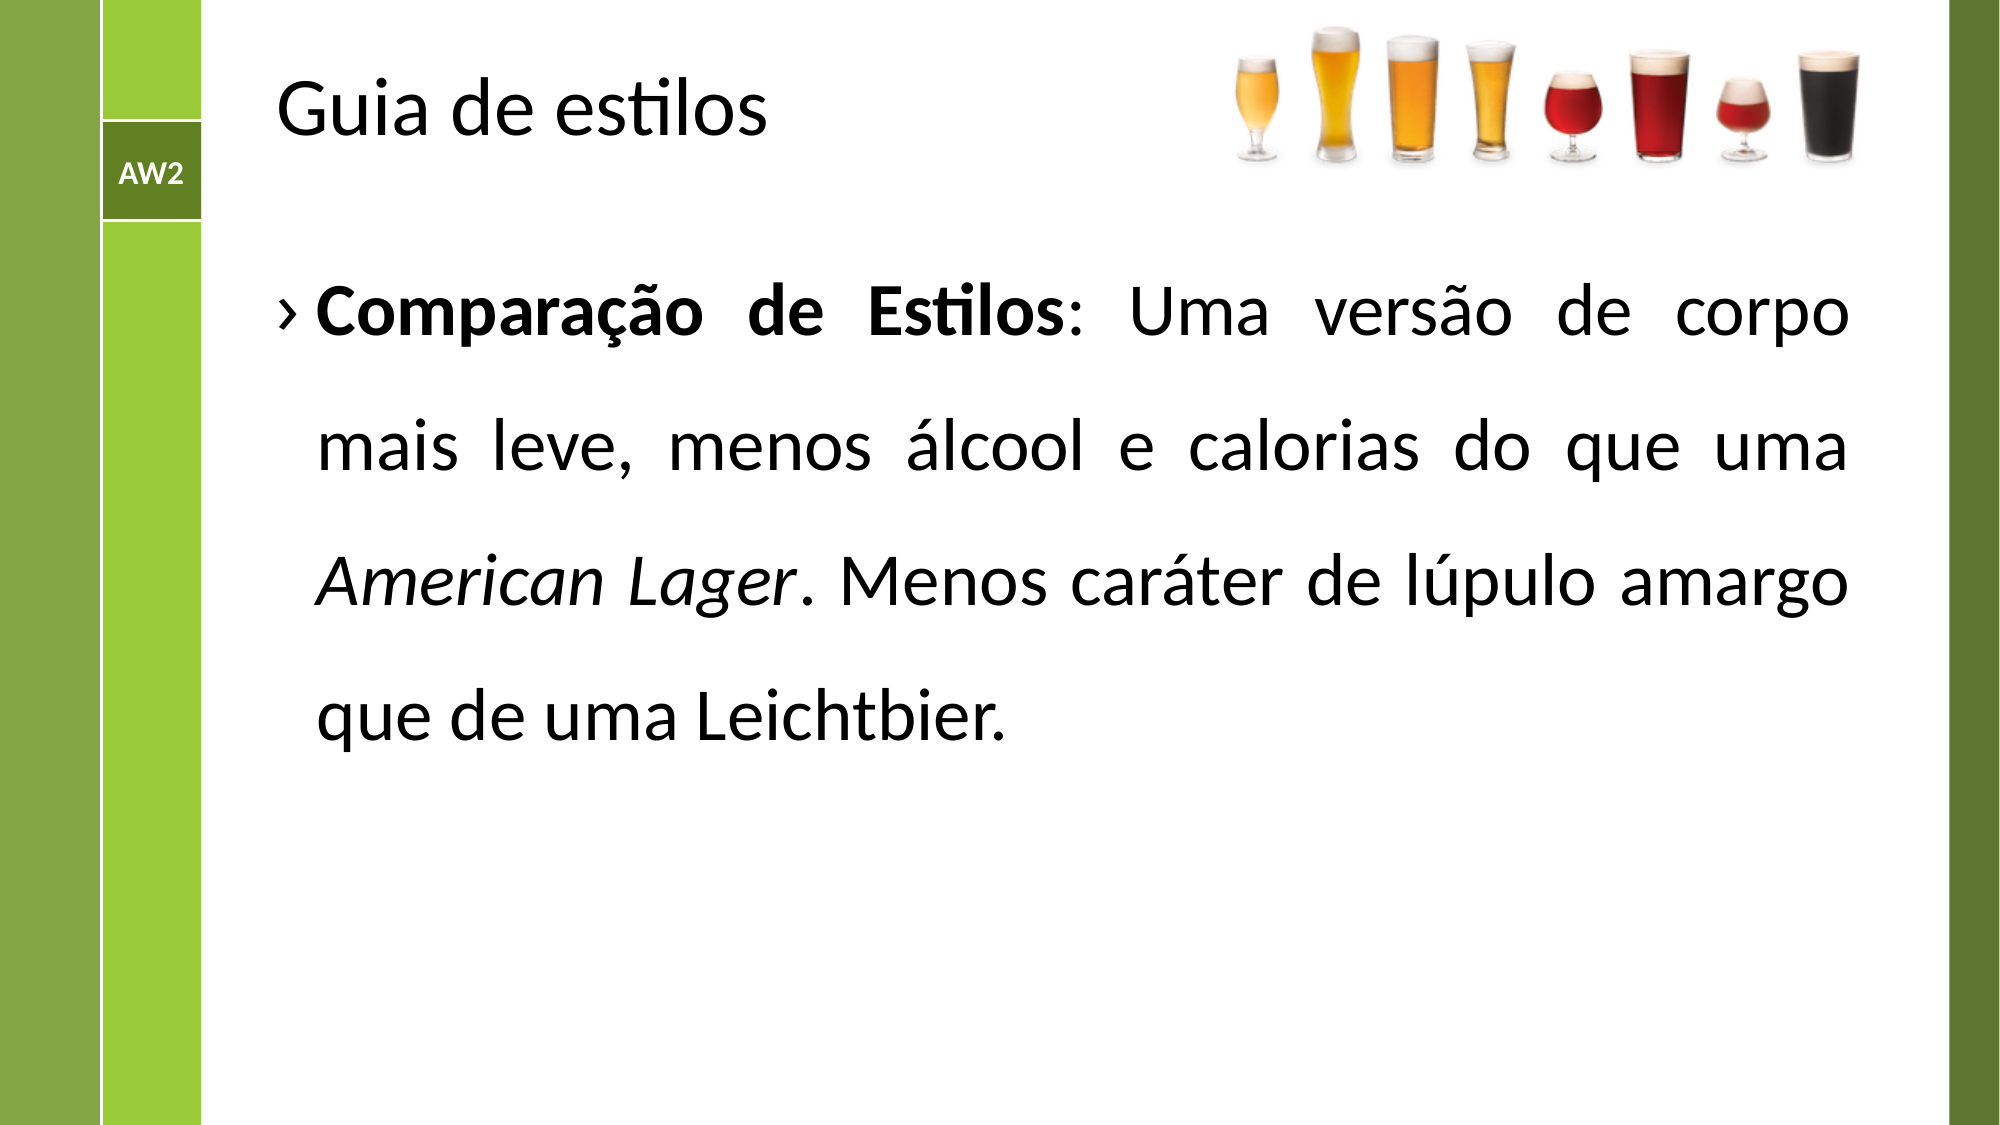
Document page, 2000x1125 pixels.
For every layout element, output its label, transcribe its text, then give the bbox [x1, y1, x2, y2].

title Guia de estilos [261, 29, 1867, 161]
picture [1224, 19, 1869, 177]
list Comparação de Estilos: Uma versão de corpo mais leve, menos álcool e calorias do que uma American Lager. Menos caráter de lúpulo amargo que de uma Leichtbier. [261, 208, 1867, 1094]
